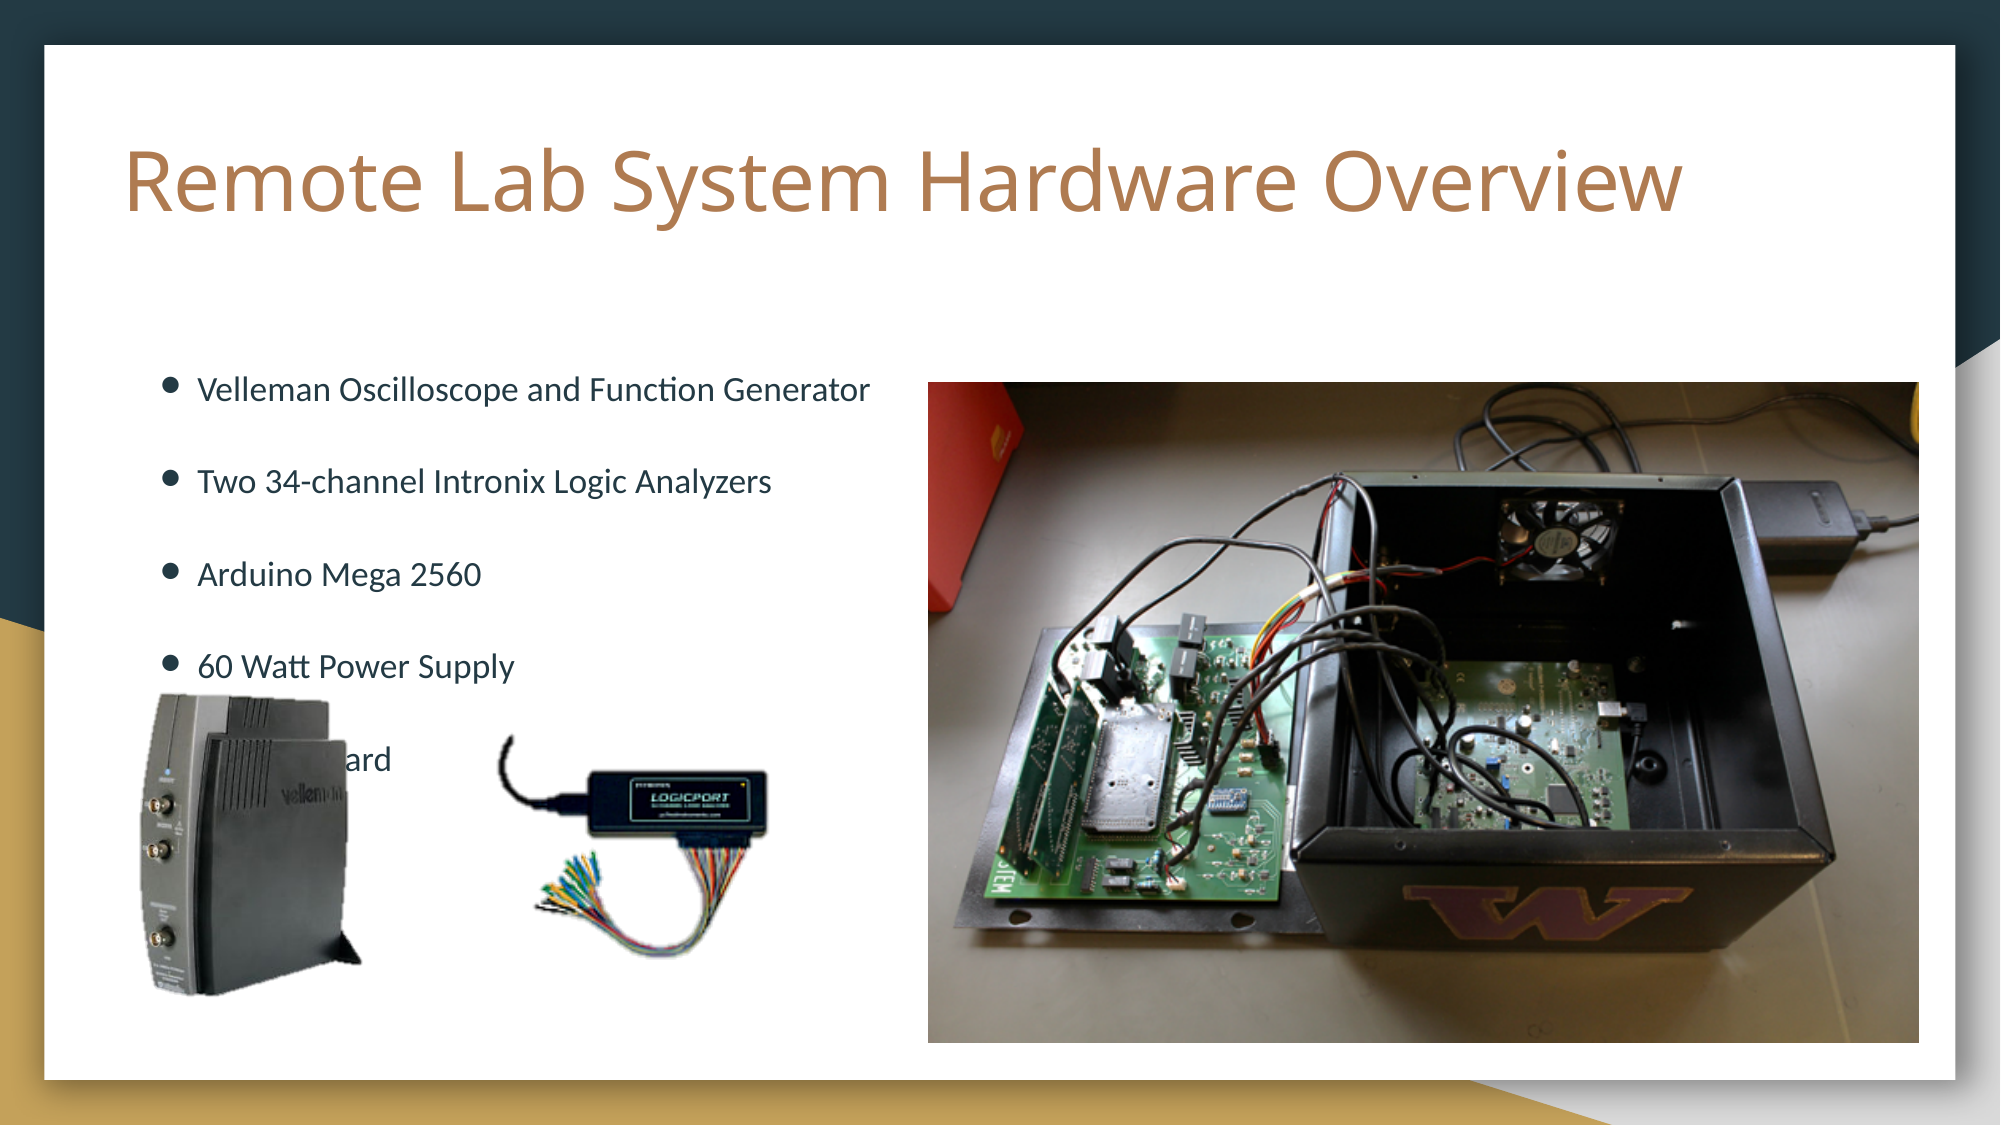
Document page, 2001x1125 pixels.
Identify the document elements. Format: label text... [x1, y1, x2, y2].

picture [928, 381, 1919, 1043]
picture [458, 708, 862, 982]
picture [101, 658, 400, 1032]
list Velleman Oscilloscope and Function Generator Two 34-channel Intronix Logic Analyzers Arduino Mega 2560 60 Watt Power Supply Motherboard [102, 339, 909, 875]
title Remote Lab System Hardware Overview [102, 108, 1744, 317]
